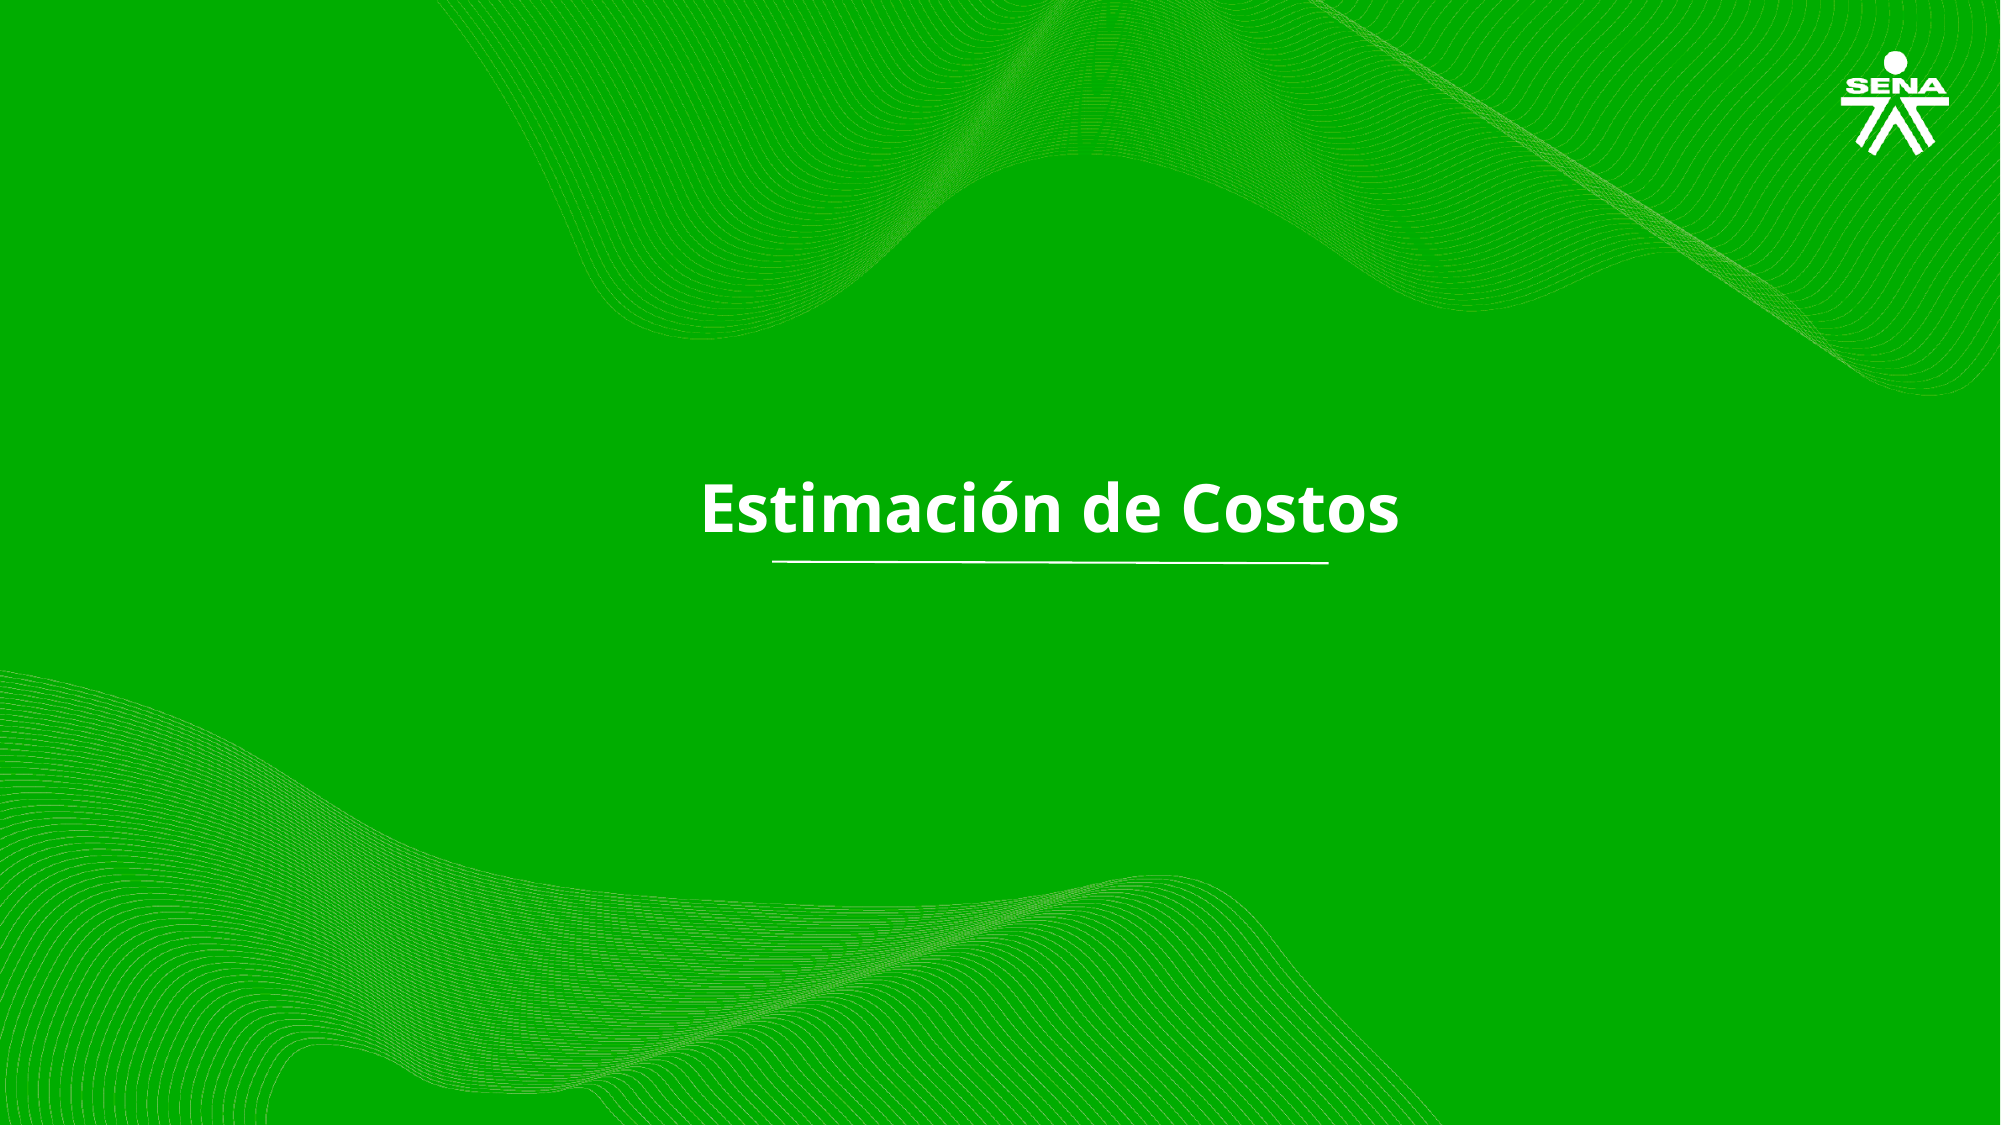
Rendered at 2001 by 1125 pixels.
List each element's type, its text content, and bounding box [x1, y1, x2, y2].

text_box Estimación de Costos [399, 458, 1702, 634]
picture [0, 0, 2001, 1125]
